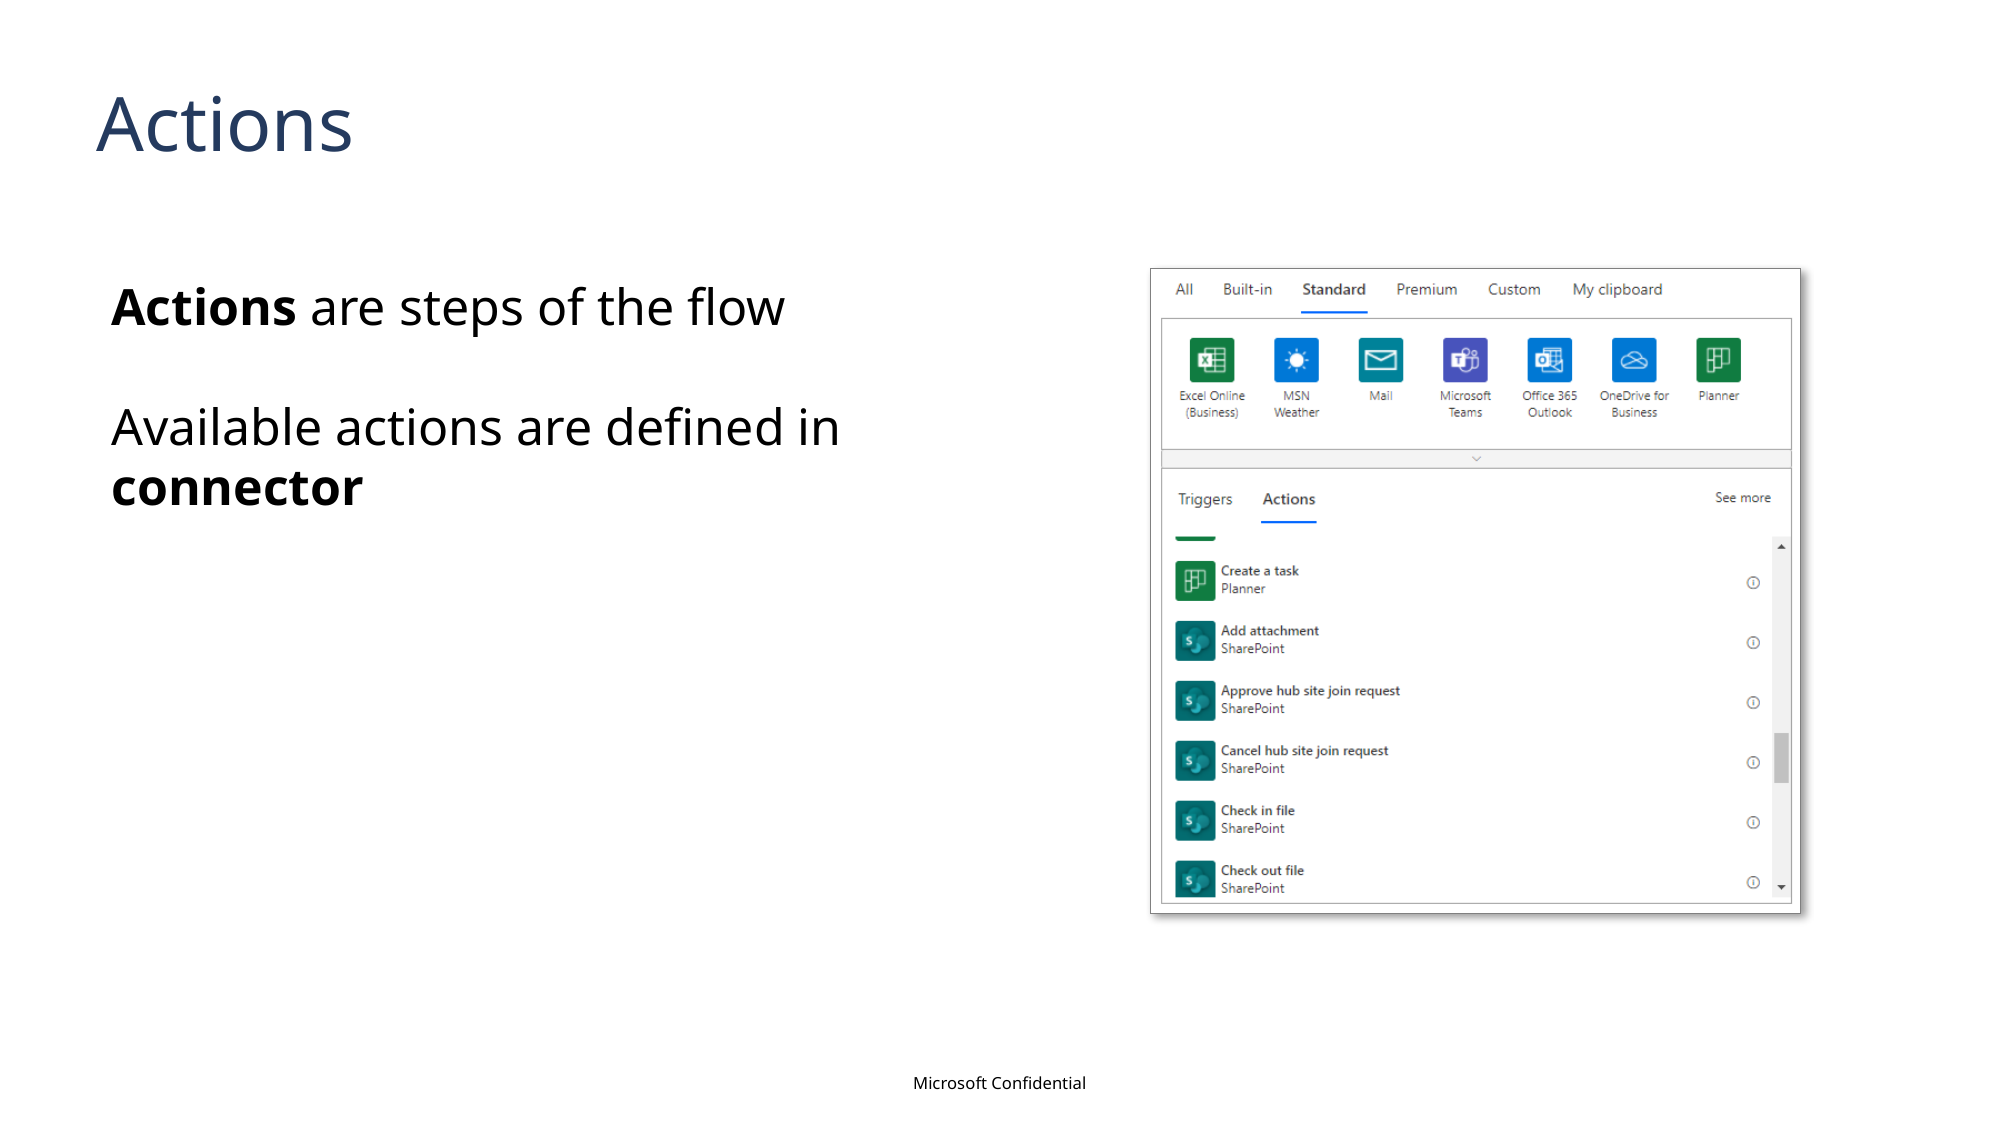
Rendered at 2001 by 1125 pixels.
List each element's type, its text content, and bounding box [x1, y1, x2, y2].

title Actions [96, 76, 1904, 167]
footer Microsoft Confidential [662, 1072, 1338, 1093]
picture [1150, 267, 1801, 914]
text_box Actions are steps of the flow Available actions are defined in connector [96, 268, 885, 644]
